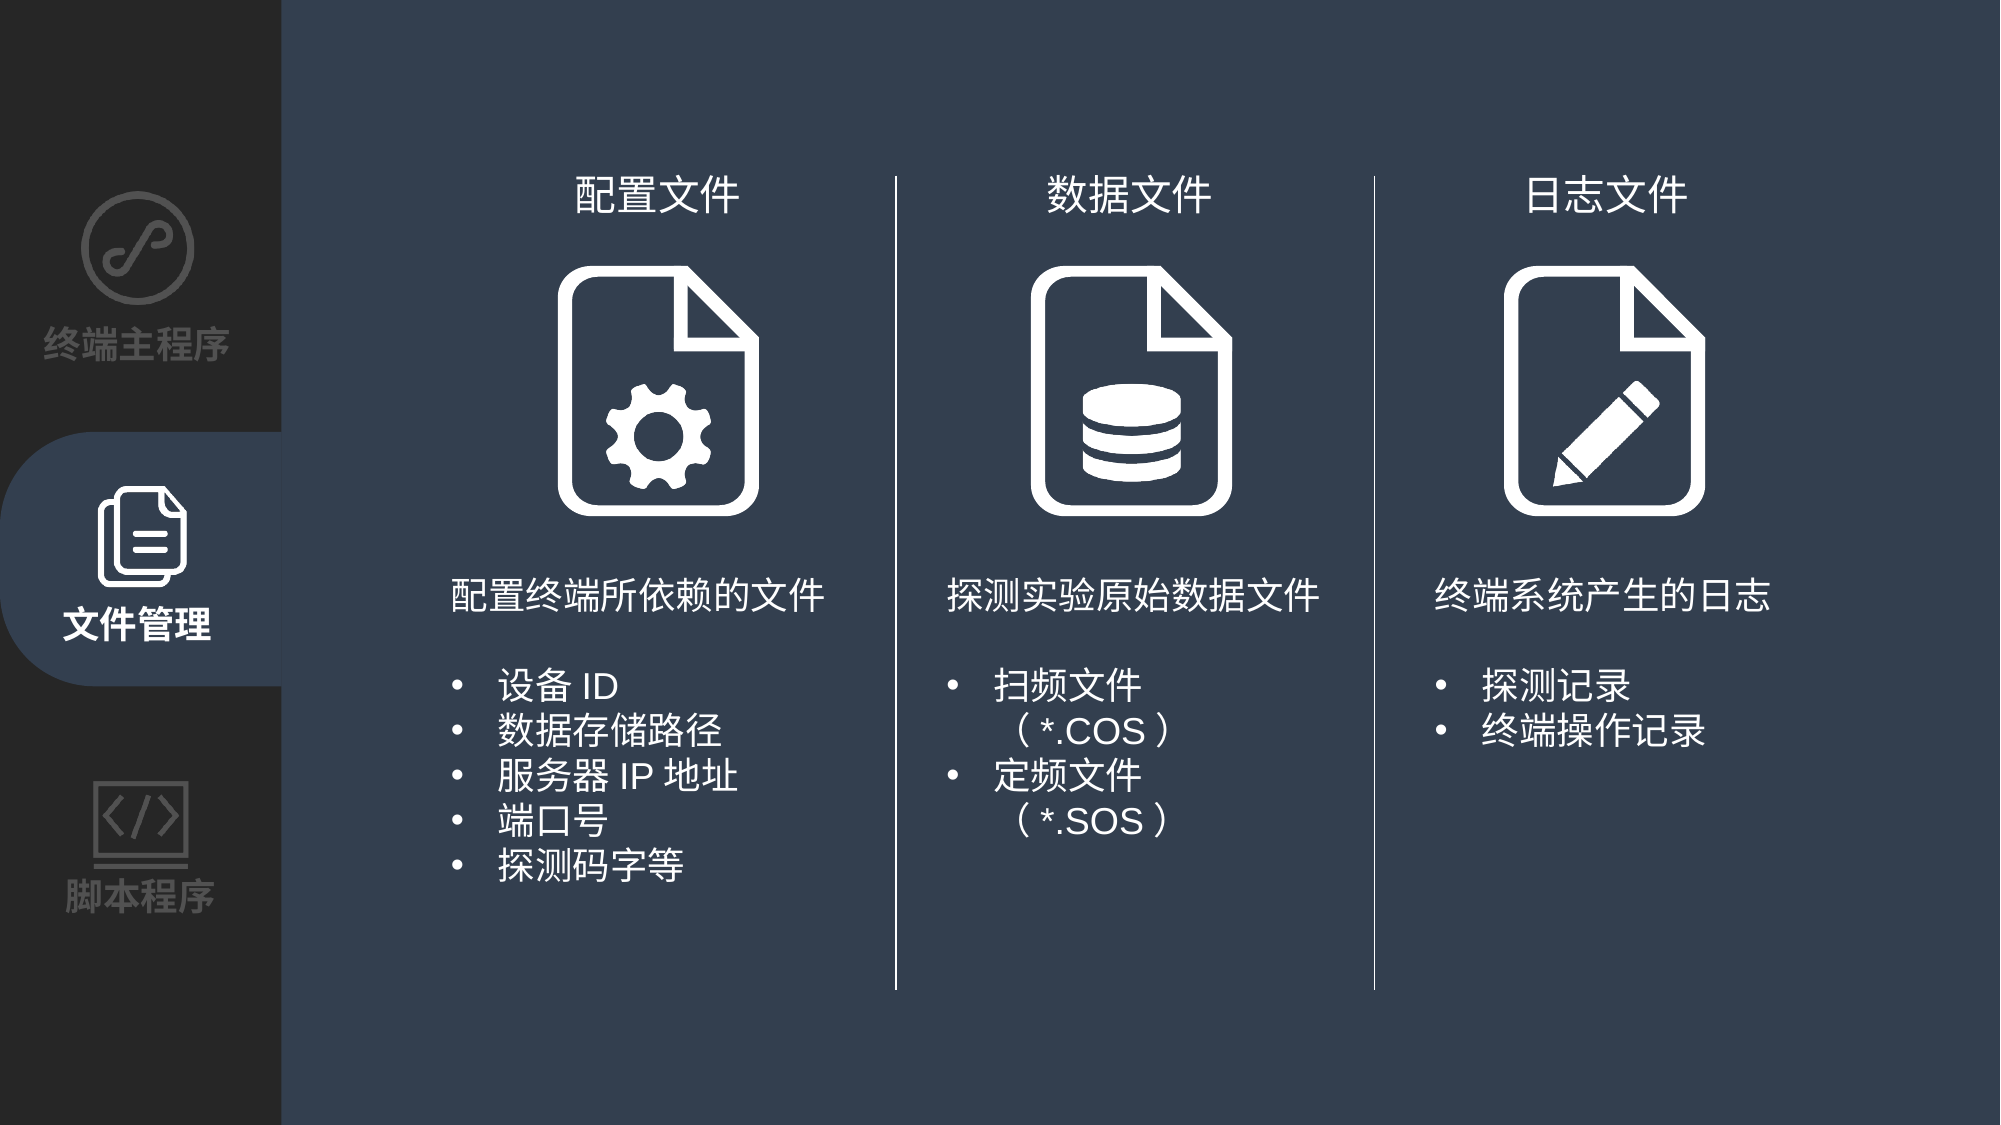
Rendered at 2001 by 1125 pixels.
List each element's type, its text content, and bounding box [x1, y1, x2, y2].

text_box [0, 612, 282, 1125]
text_box [10, 727, 271, 983]
text_box 文件管理 [38, 593, 238, 654]
text_box [0, 430, 283, 688]
text_box 配置终端所依赖的文件 设备ID 数据存储路径 服务器IP地址 端口号 探测码字等 [436, 565, 857, 895]
picture [77, 473, 204, 600]
picture [62, 172, 213, 324]
text_box 探测实验原始数据文件 扫频文件（*.COS） 定频文件（*.SOS） [931, 565, 1339, 850]
picture [86, 772, 195, 881]
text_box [557, 161, 1706, 517]
text_box [10, 149, 271, 405]
text_box [0, 0, 282, 506]
text_box 终端系统产生的日志 探测记录 终端操作记录 [1419, 565, 1790, 805]
